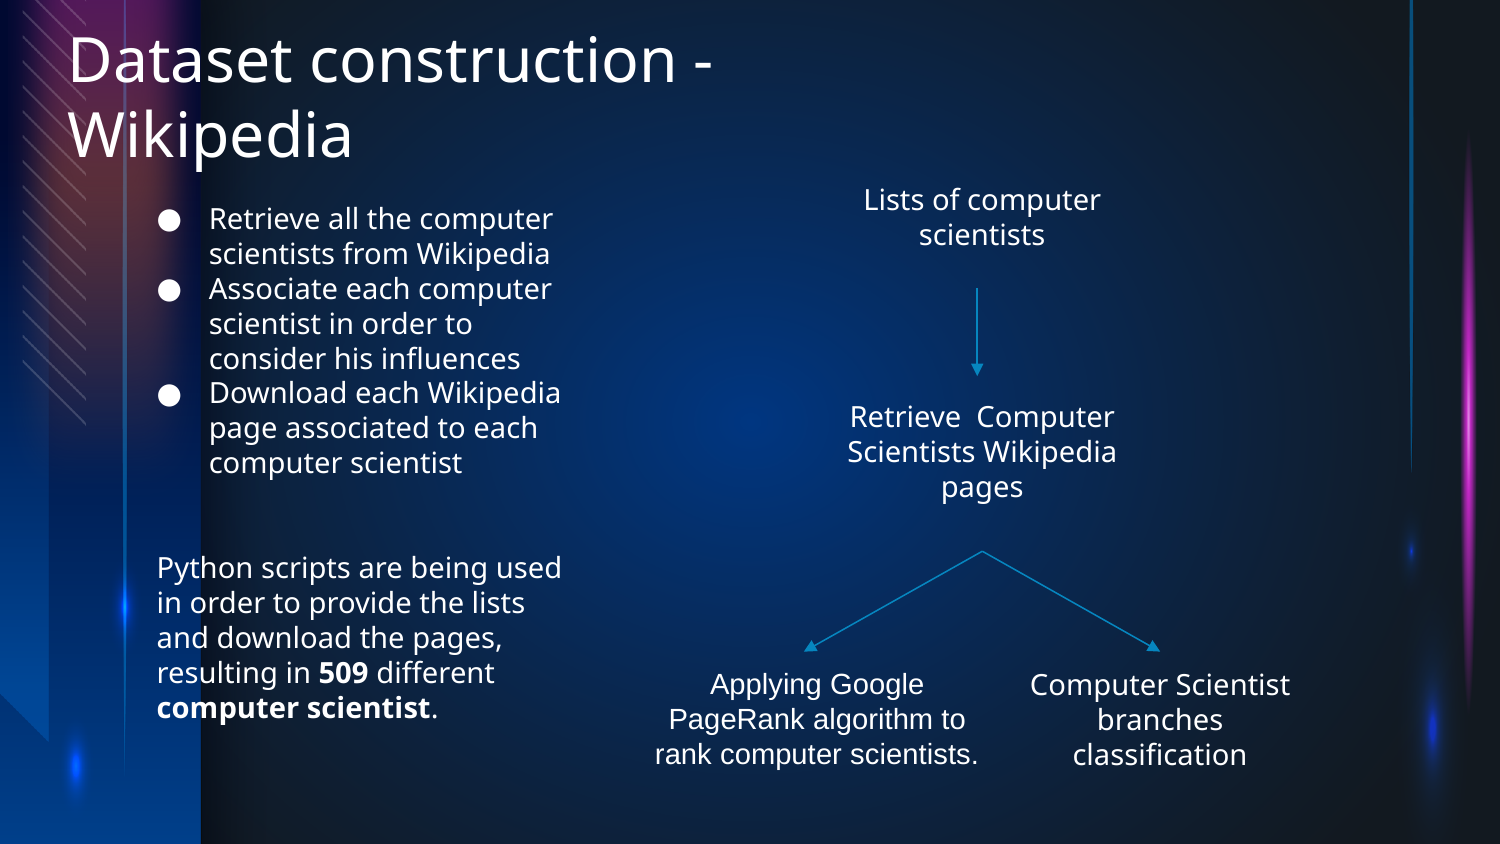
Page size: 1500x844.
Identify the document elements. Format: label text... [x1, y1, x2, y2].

list Retrieve all the computer scientists from Wikipedia Associate each computer scientist in order to consider his influences Download each Wikipedia page associated to each computer scientist Python scripts are being used in order to provide the lists and download the pages, resulting in 509 different computer scientist. [118, 185, 580, 789]
text_box Retrieve Computer Scientists Wikipedia pages [803, 383, 1161, 550]
text_box Lists of computer scientists [823, 166, 1141, 233]
text_box Computer Scientist branches classification [1002, 651, 1318, 797]
picture [0, 0, 1500, 844]
text_box Applying Google PageRank algorithm to rank computer scientists. [625, 650, 1009, 807]
title Dataset construction - Wikipedia [52, 80, 1024, 186]
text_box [803, 551, 980, 652]
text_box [982, 551, 1161, 652]
